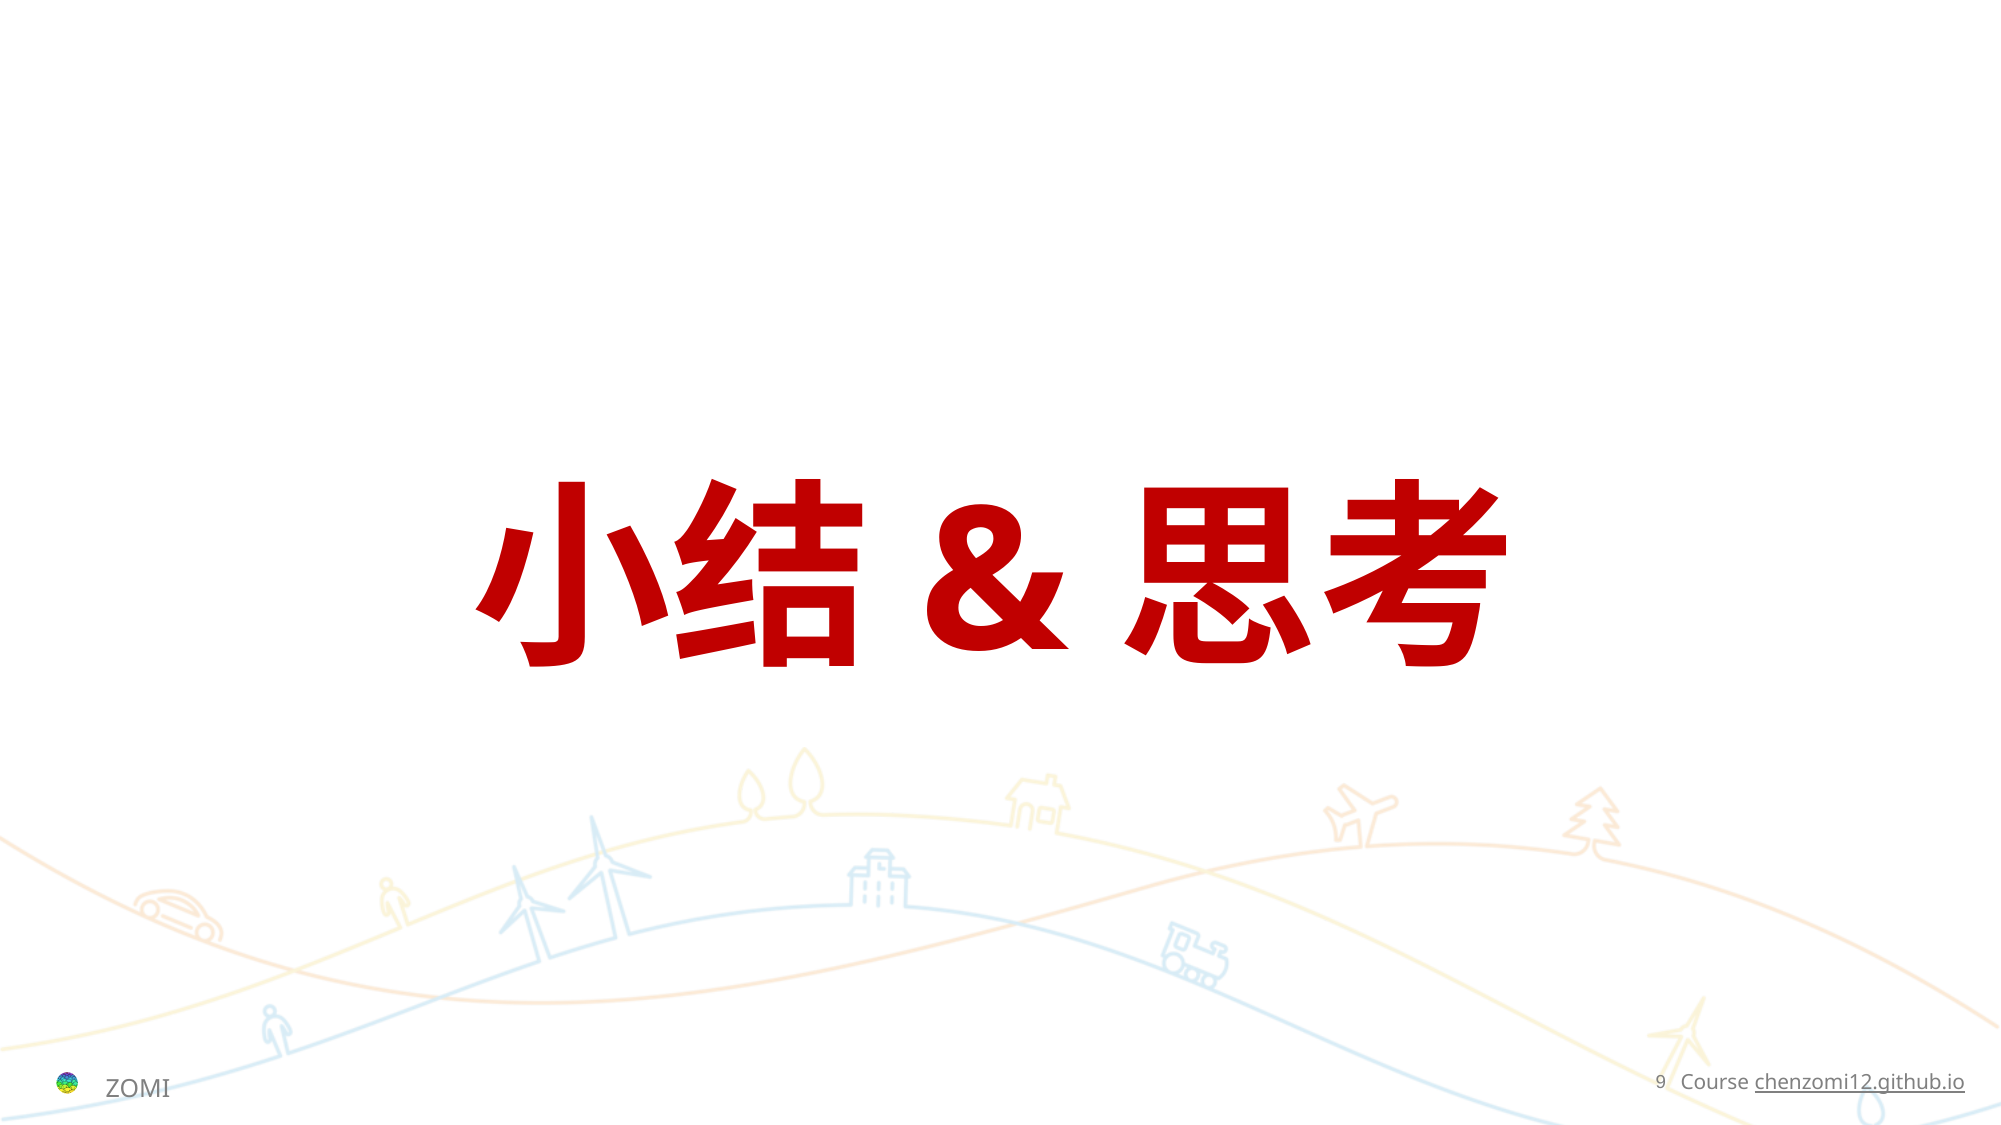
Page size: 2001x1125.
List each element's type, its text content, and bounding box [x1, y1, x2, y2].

picture [57, 1073, 77, 1093]
list 小结&思考 [79, 80, 1910, 986]
